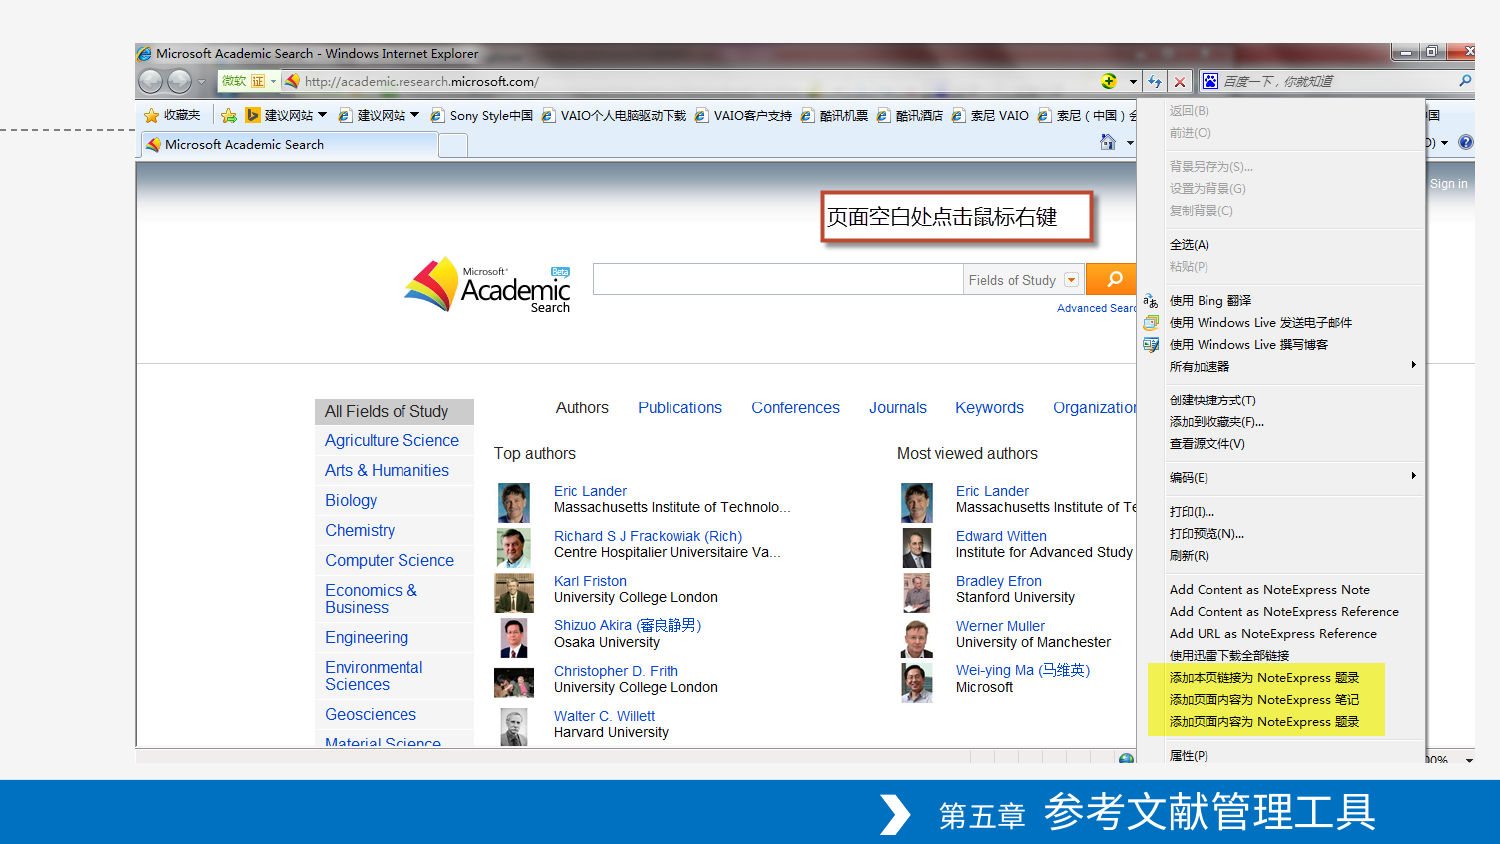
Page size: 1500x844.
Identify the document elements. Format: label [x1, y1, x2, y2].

picture [135, 43, 1475, 763]
